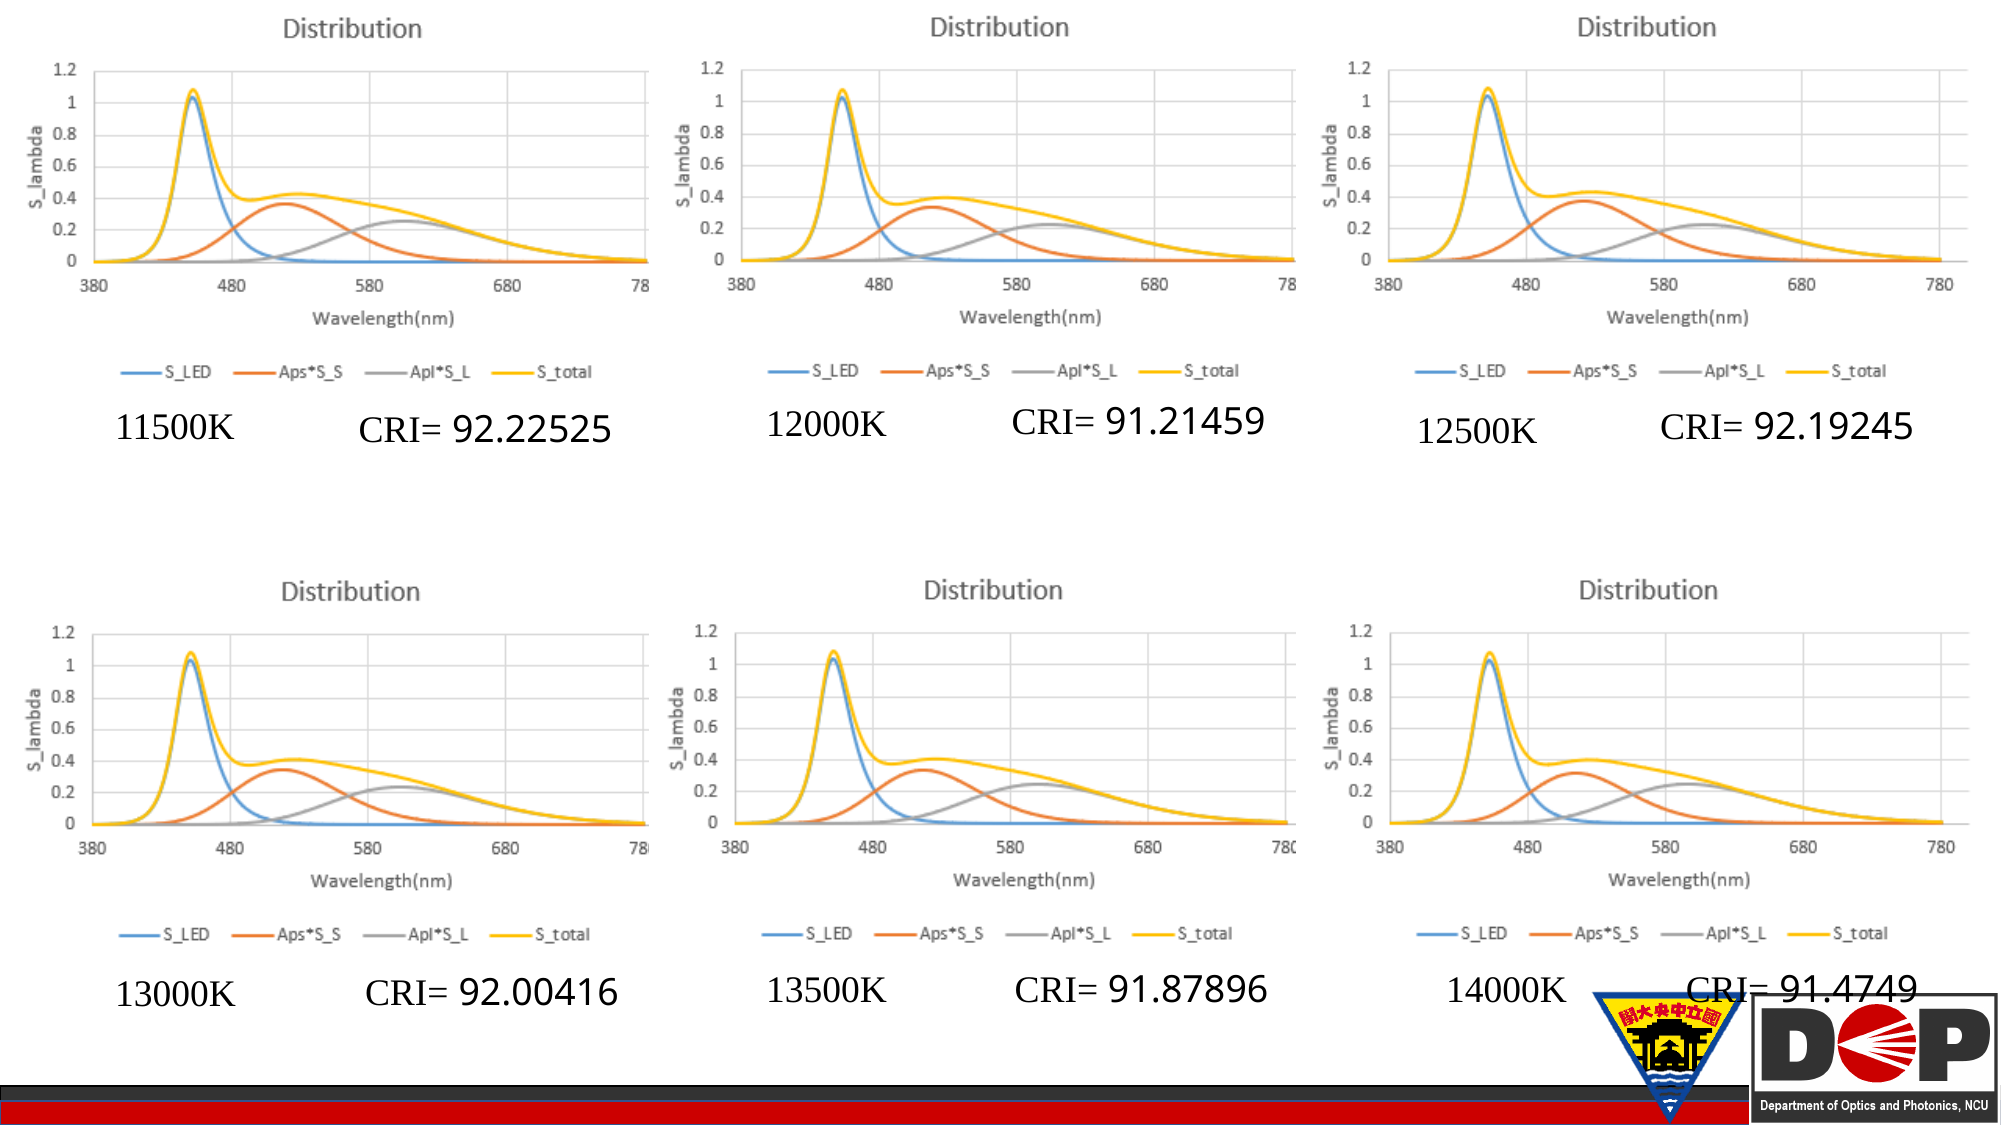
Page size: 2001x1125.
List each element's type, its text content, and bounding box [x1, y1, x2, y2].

text_box CRI= 91.21459 [996, 402, 1305, 450]
text_box 12000K [751, 402, 912, 452]
text_box 12500K [1401, 398, 1562, 459]
text_box CRI= 92.22525 [343, 397, 652, 458]
picture [0, 562, 2000, 1125]
text_box 11500K [100, 397, 261, 455]
text_box 14000K [1431, 963, 1592, 1018]
picture [0, 0, 2000, 402]
text_box CRI= 91.87896 [999, 957, 1308, 1018]
text_box CRI= 92.00416 [350, 961, 658, 1020]
text_box 13000K [100, 961, 261, 1021]
text_box CRI= 92.19245 [1645, 396, 1954, 455]
text_box CRI= 91.4749 [1671, 963, 1979, 1018]
text_box 13500K [751, 957, 912, 1018]
